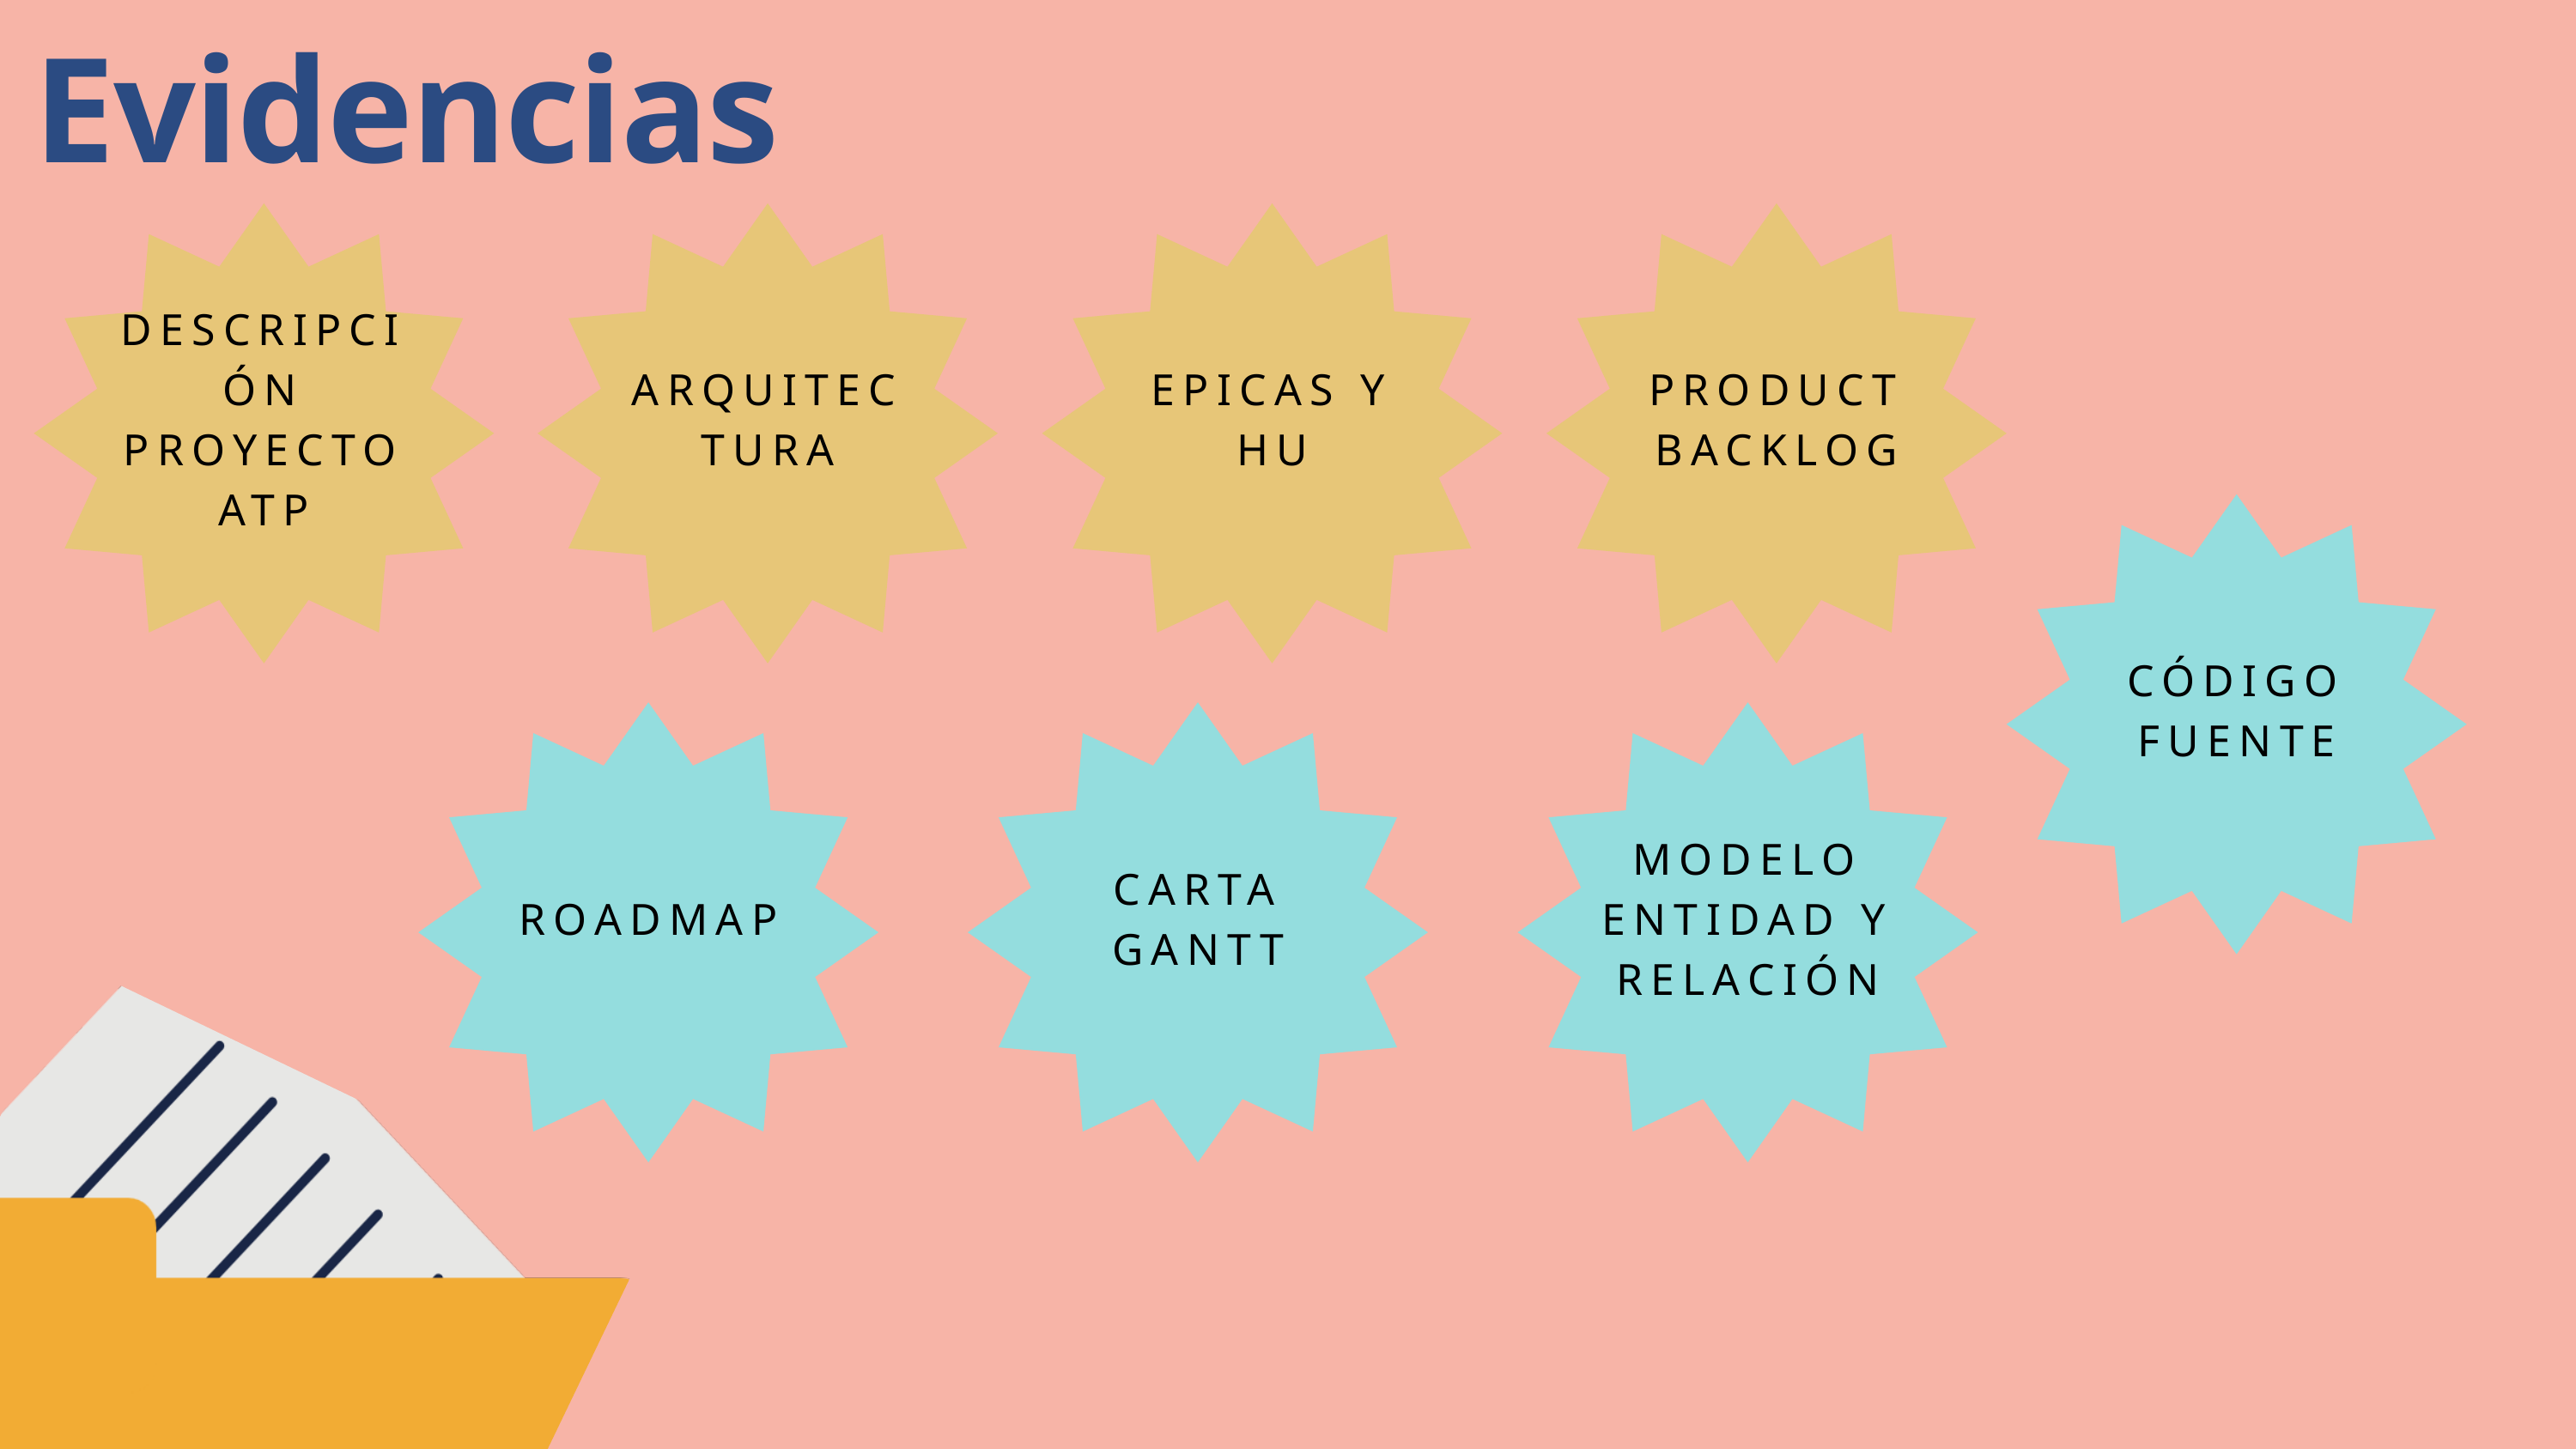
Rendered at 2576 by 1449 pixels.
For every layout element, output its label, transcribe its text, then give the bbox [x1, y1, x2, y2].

text_box Evidencias [33, 68, 1382, 191]
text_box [1517, 701, 1978, 1163]
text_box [33, 203, 495, 664]
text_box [2006, 494, 2467, 955]
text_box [967, 701, 1429, 1163]
text_box [0, 962, 649, 1449]
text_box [1042, 203, 1503, 664]
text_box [417, 701, 879, 1163]
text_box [1546, 203, 2008, 664]
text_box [537, 203, 999, 664]
